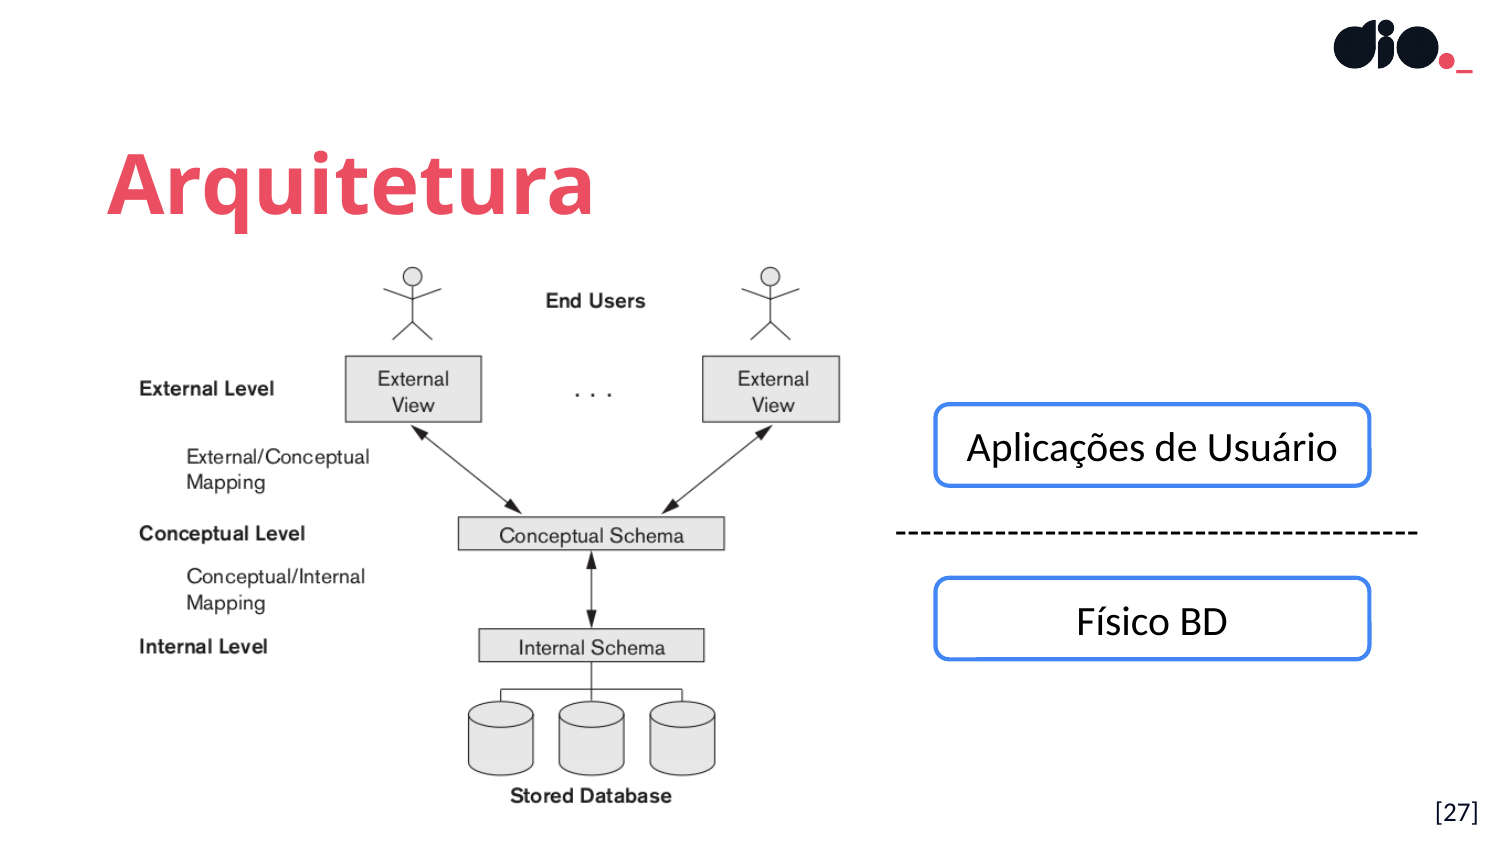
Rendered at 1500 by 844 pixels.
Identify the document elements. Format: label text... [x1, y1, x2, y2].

text_box ------------------------------------------ [927, 498, 1448, 559]
text_box Arquitetura [92, 104, 1408, 243]
picture [1333, 19, 1473, 74]
text_box Aplicações de Usuário [933, 402, 1372, 488]
slide_number [<número>] [1403, 779, 1494, 844]
picture [108, 254, 922, 805]
text_box Físico BD [933, 575, 1372, 662]
